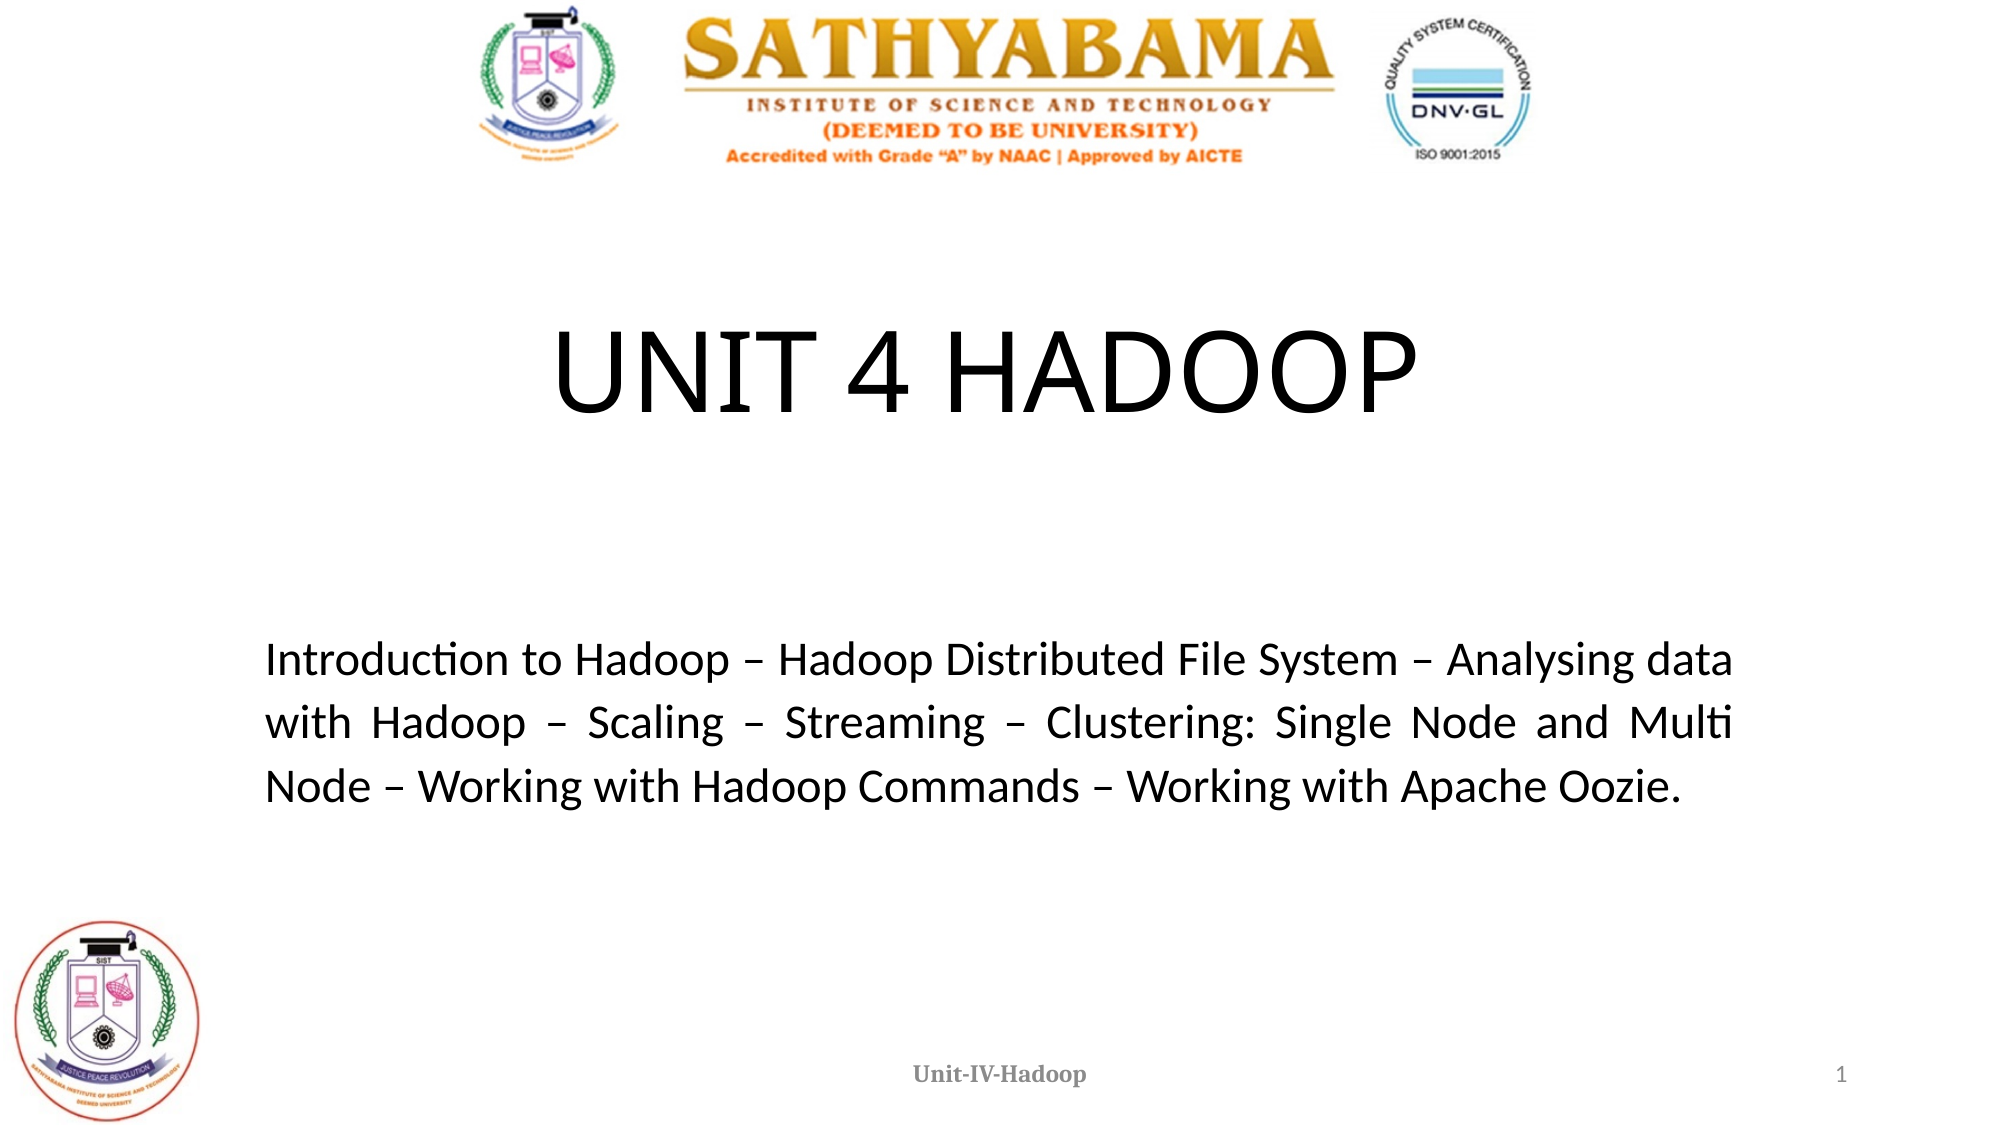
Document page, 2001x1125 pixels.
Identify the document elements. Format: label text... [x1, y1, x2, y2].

footer Unit-IV-Hadoop [662, 1042, 1338, 1103]
slide_number 1 [1412, 1042, 1863, 1103]
subtitle Introduction to Hadoop – Hadoop Distributed File System – Analysing data with Hadoop – Scaling – Streaming – Clustering: Single Node and Multi Node – Working with Hadoop Commands – Working with Apache Oozie. [249, 613, 1750, 885]
title UNIT 4 HADOOP [249, 190, 1750, 580]
picture [58, 0, 1950, 190]
picture [3, 917, 211, 1125]
